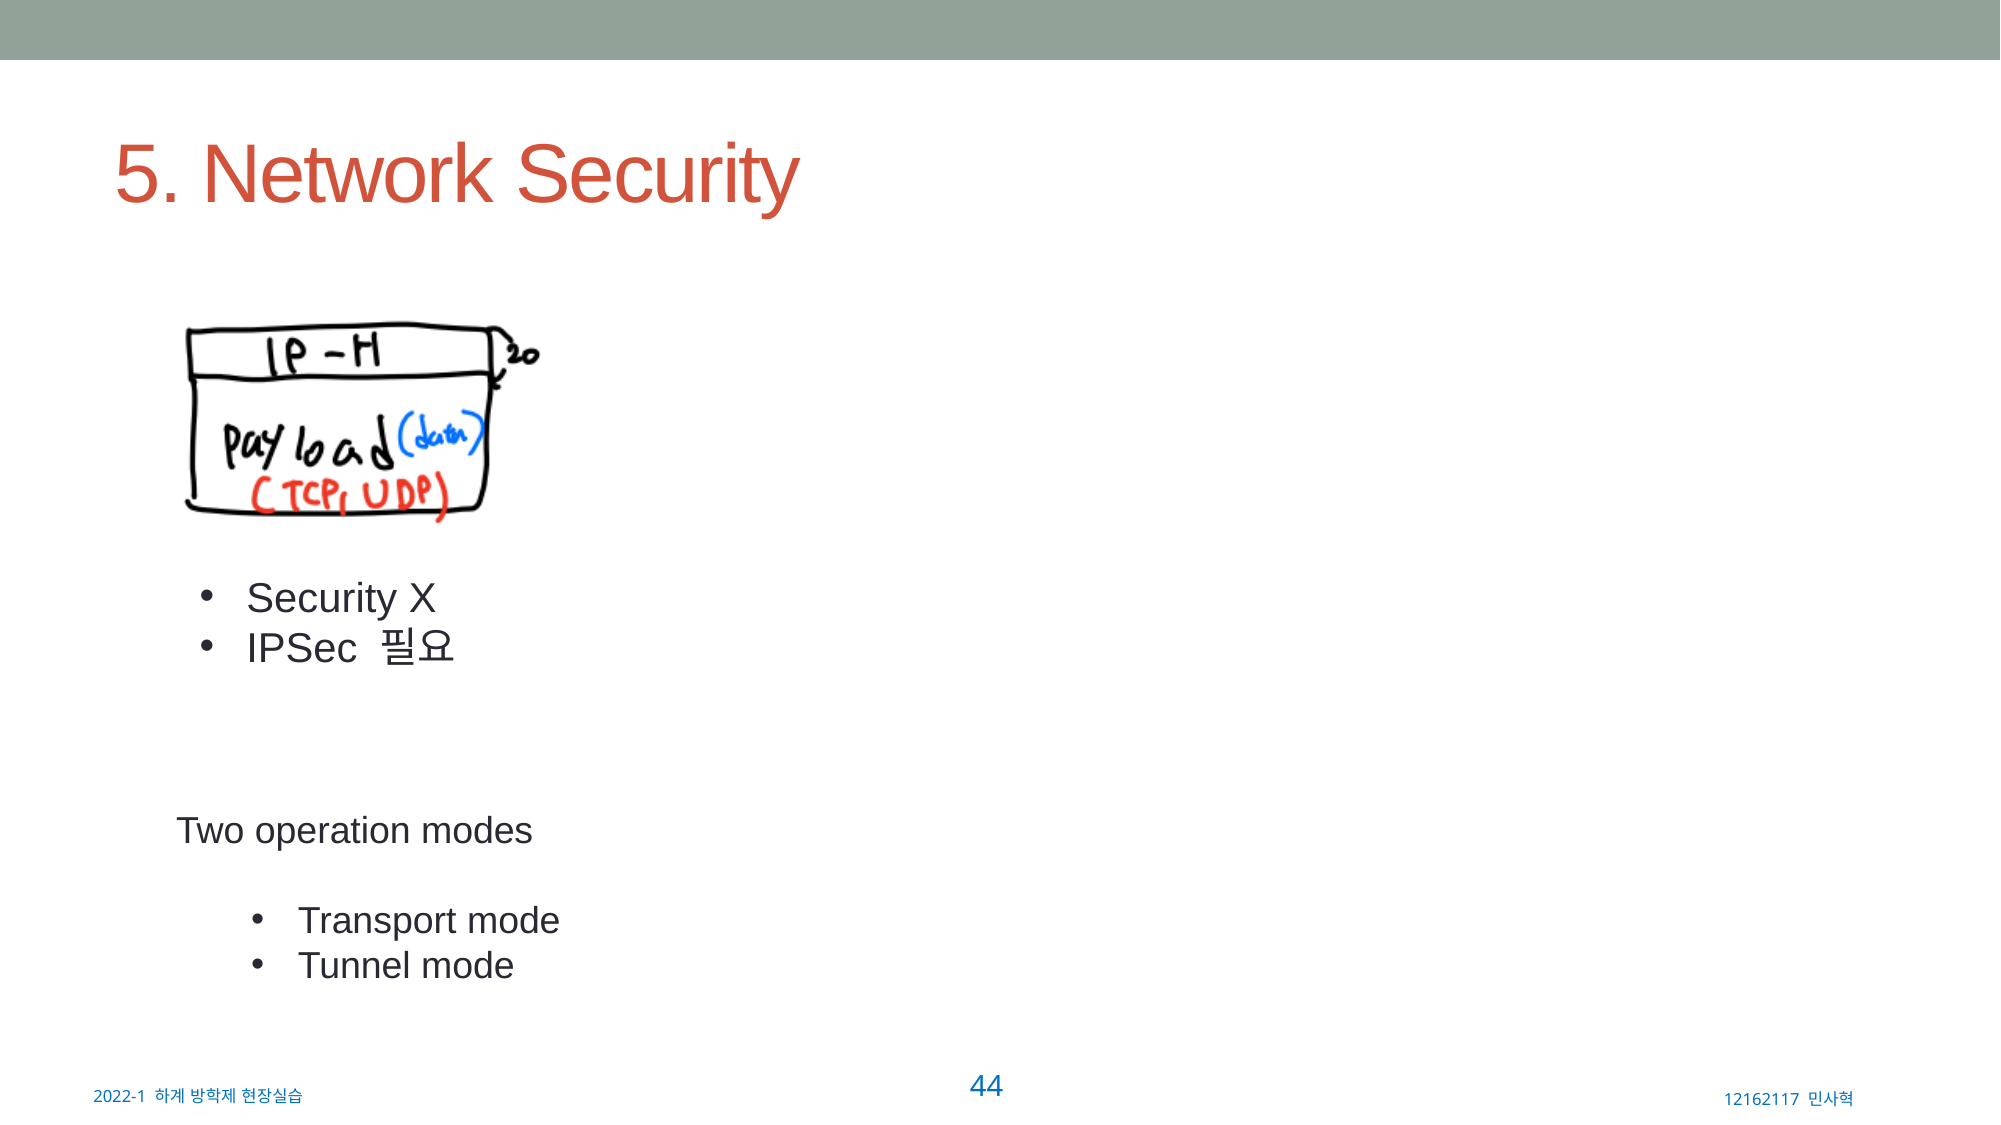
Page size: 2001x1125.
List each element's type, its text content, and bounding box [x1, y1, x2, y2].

text_box Two operation modes Transport mode Tunnel mode [161, 798, 882, 994]
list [164, 259, 599, 542]
text_box Security X IPSec 필요 [184, 562, 1000, 678]
title 5. Network Security [99, 87, 1900, 250]
